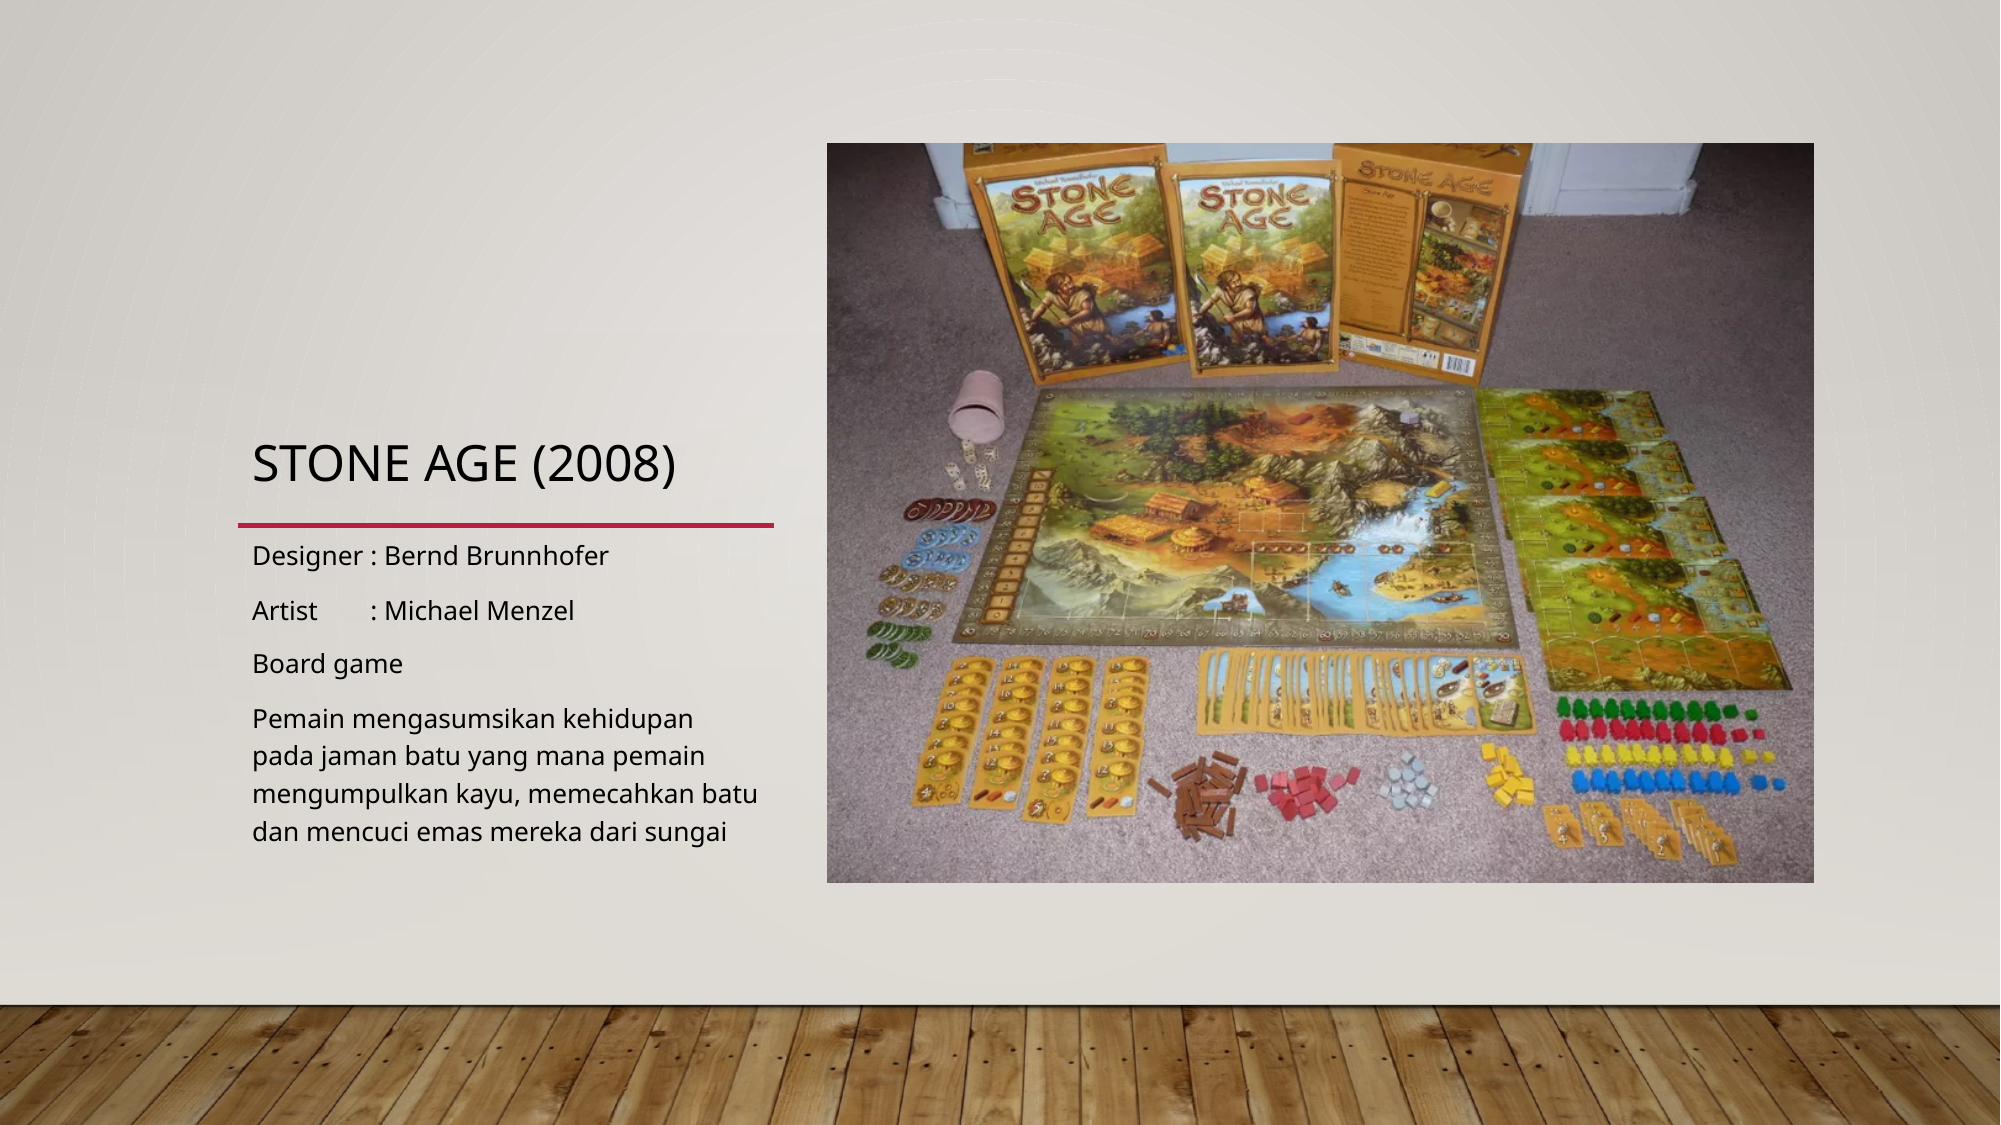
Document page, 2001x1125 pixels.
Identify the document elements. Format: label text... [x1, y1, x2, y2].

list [827, 142, 1814, 884]
title Stone Age (2008) [236, 131, 774, 500]
picture [0, 1005, 2000, 1125]
list Designer : Bernd Brunnhofer Artist : Michael Menzel Board game Pemain mengasumsikan kehidupan pada jaman batu yang mana pemain mengumpulkan kayu, memecahkan batu dan mencuci emas mereka dari sungai [236, 525, 775, 895]
